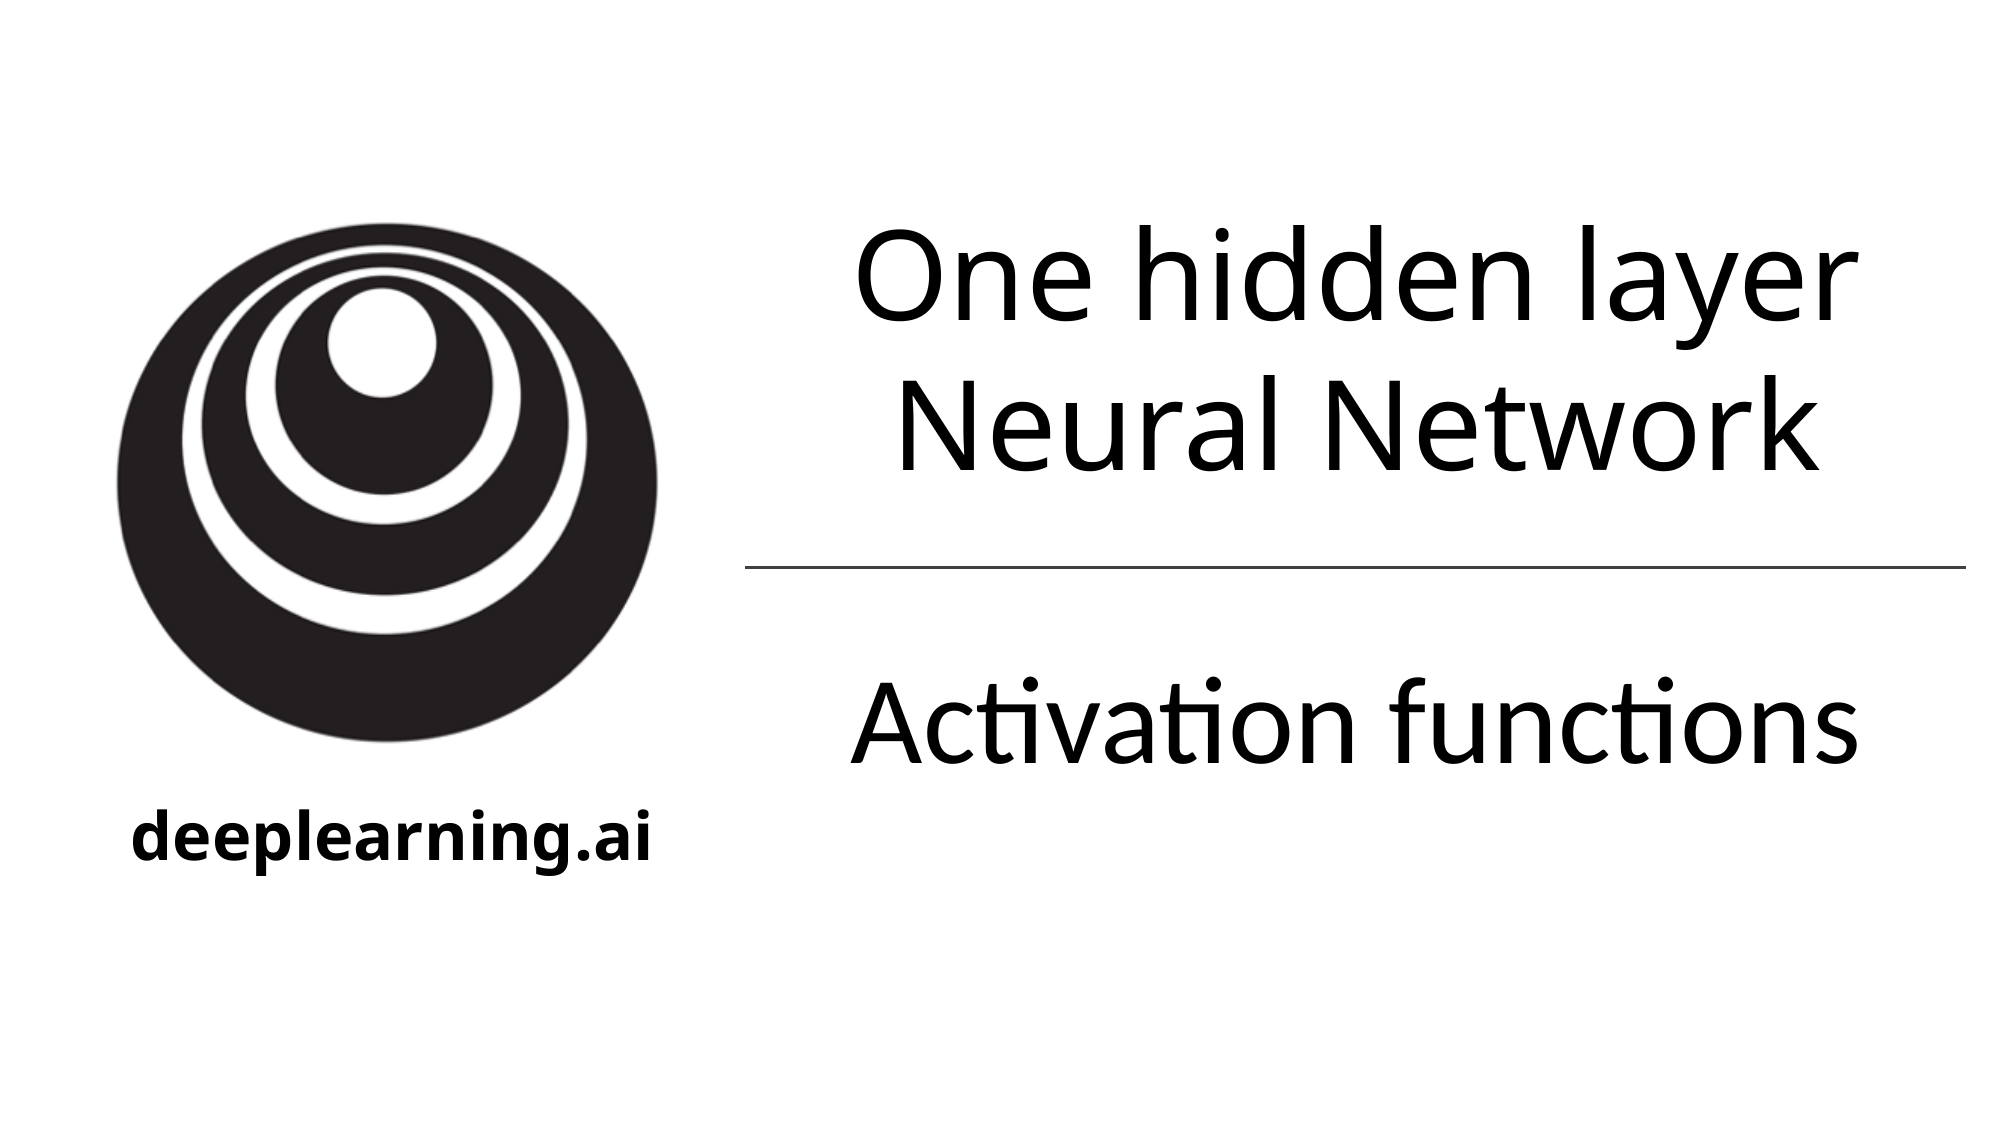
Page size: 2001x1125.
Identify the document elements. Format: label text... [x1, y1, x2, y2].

picture [77, 186, 708, 797]
text_box Activation functions [835, 631, 1877, 796]
text_box One hidden layer Neural Network [759, 188, 1954, 503]
